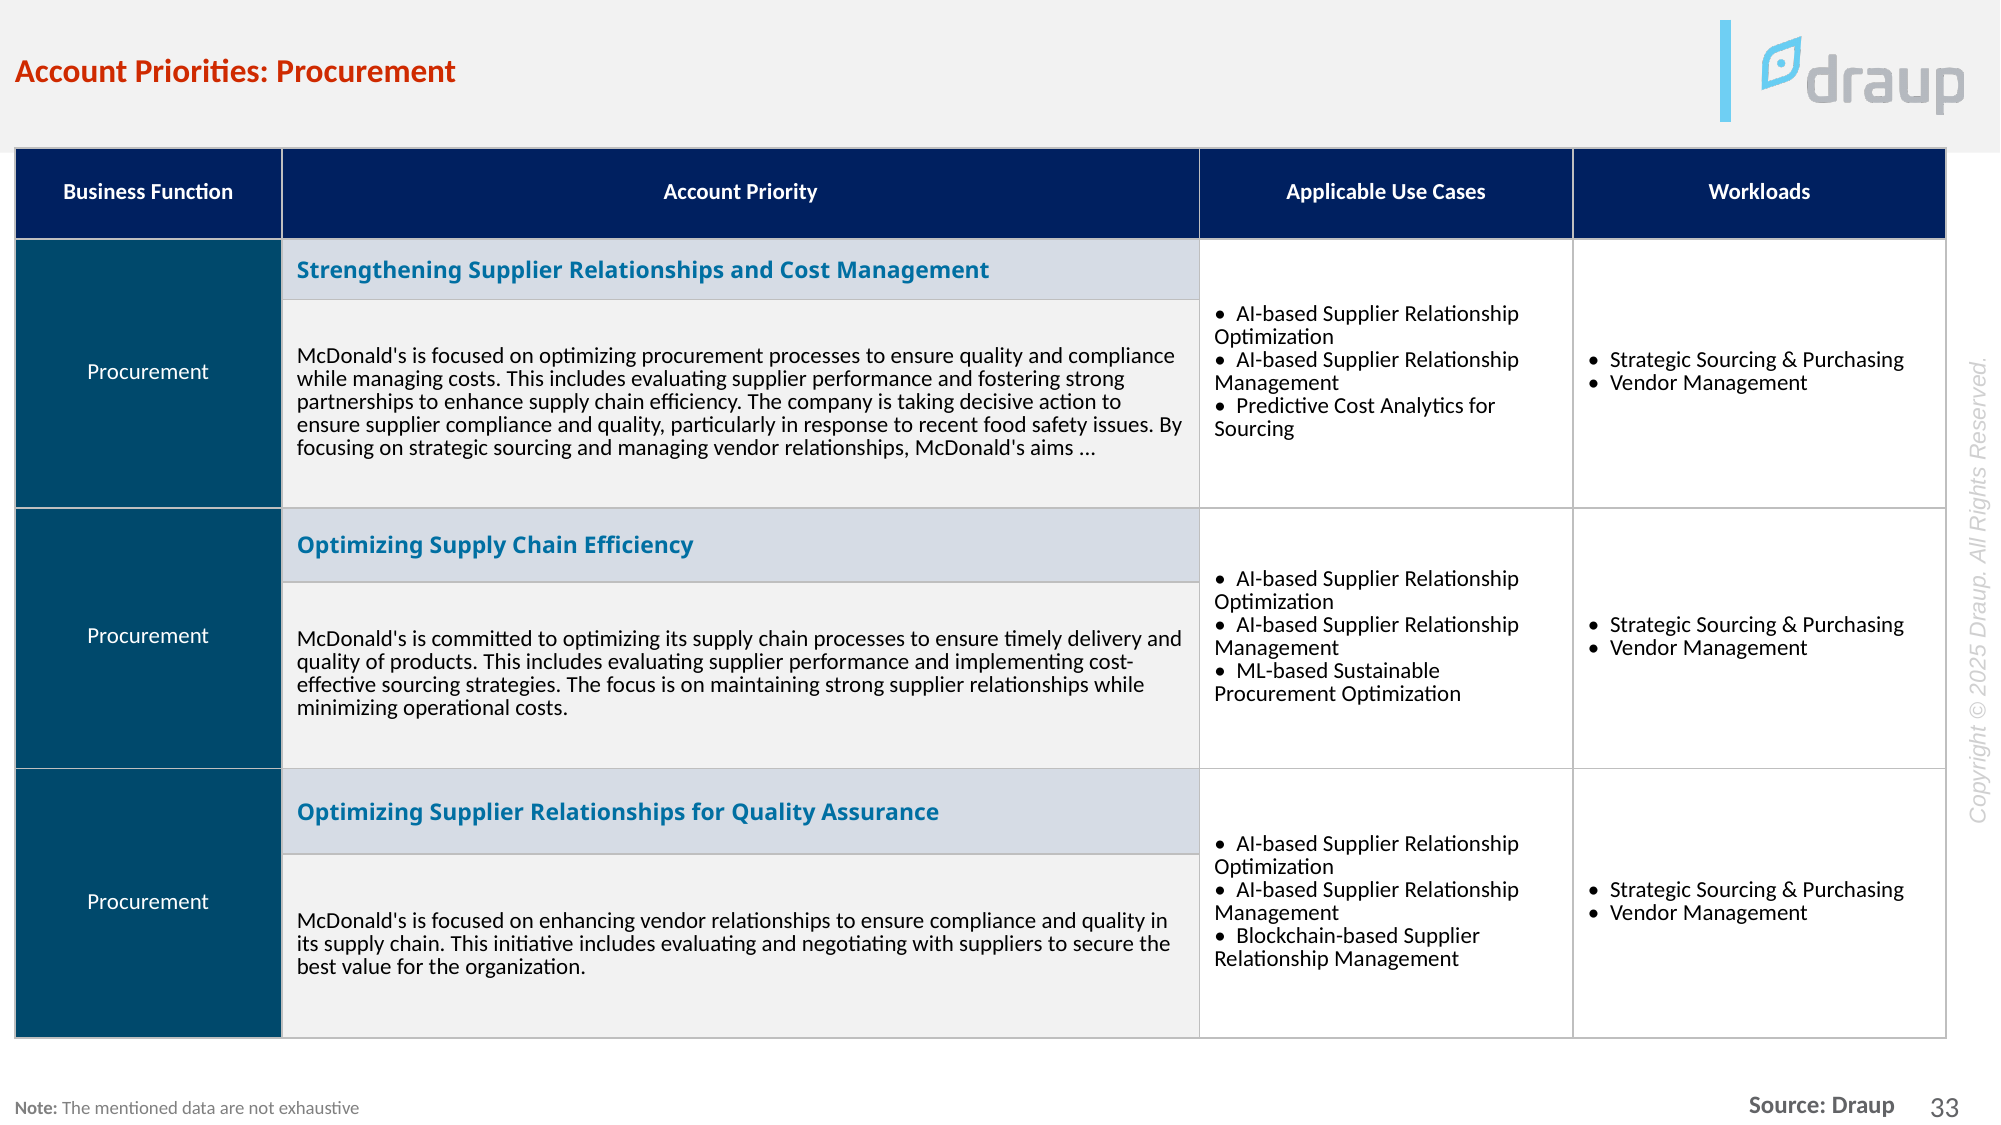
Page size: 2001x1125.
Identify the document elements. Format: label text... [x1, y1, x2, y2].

table_cell • Strategic Sourcing & Purchasing • Vendor Management [1574, 240, 1945, 507]
table_header Workloads [1574, 149, 1945, 238]
table_header Account Priority [283, 149, 1199, 238]
table_cell McDonald's is committed to optimizing its supply chain processes to ensure timely delivery and quality of products. This includes evaluating supplier performance and implementing cost-effective sourcing strategies. The focus is on maintaining strong supplier relationships while minimizing operational costs. [283, 583, 1199, 768]
table_cell Procurement [16, 240, 281, 507]
table_cell Procurement [16, 509, 281, 768]
table_cell McDonald's is focused on optimizing procurement processes to ensure quality and compliance while managing costs. This includes evaluating supplier performance and fostering strong partnerships to enhance supply chain efficiency. The company is taking decisive action to ensure supplier compliance and quality, particularly in response to recent food safety issues. By focusing on strategic sourcing and managing vendor relationships, McDonald's aims ... [283, 300, 1199, 507]
table_cell • Strategic Sourcing & Purchasing • Vendor Management [1574, 769, 1945, 1037]
table_cell • AI-based Supplier Relationship Optimization • AI-based Supplier Relationship Management • Predictive Cost Analytics for Sourcing [1200, 240, 1572, 507]
table_cell • AI-based Supplier Relationship Optimization • AI-based Supplier Relationship Management • Blockchain-based Supplier Relationship Management [1200, 769, 1572, 1037]
table_cell • Strategic Sourcing & Purchasing • Vendor Management [1574, 509, 1945, 768]
table_cell McDonald's is focused on enhancing vendor relationships to ensure compliance and quality in its supply chain. This initiative includes evaluating and negotiating with suppliers to secure the best value for the organization. [283, 855, 1199, 1037]
table_cell • AI-based Supplier Relationship Optimization • AI-based Supplier Relationship Management • ML-based Sustainable Procurement Optimization [1200, 509, 1572, 768]
text_box Account Priorities: Procurement [0, 3, 1701, 144]
table_cell Procurement [16, 769, 281, 1037]
text_box Note: The mentioned data are not exhaustive [0, 1088, 1080, 1125]
table_cell Optimizing Supplier Relationships for Quality Assurance [283, 769, 1199, 853]
table_cell Optimizing Supply Chain Efficiency [283, 509, 1199, 581]
table_header Business Function [16, 149, 281, 238]
table_header Applicable Use Cases [1200, 149, 1572, 238]
table_cell Strengthening Supplier Relationships and Cost Management [283, 240, 1199, 299]
